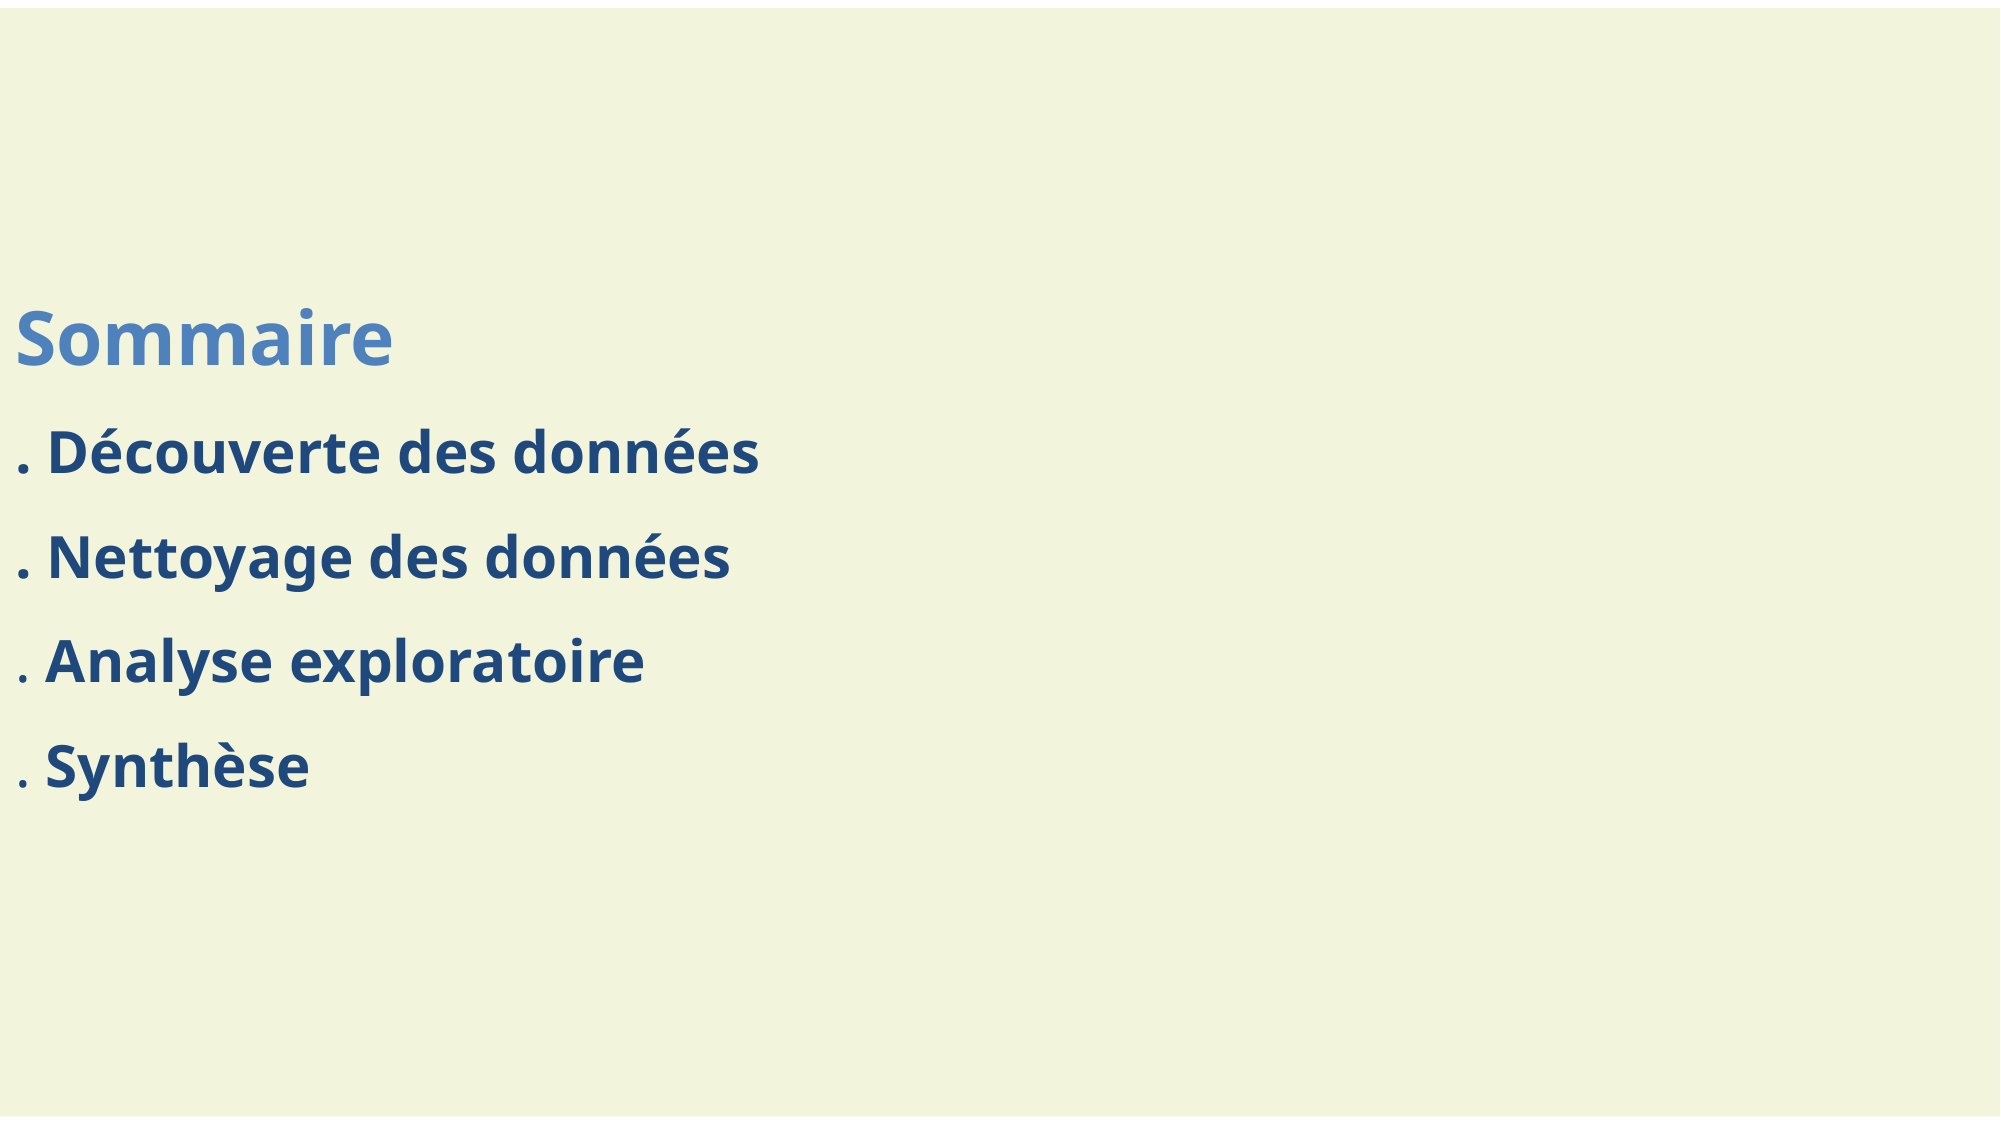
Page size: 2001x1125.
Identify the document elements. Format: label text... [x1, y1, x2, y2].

title Sommaire . Découverte des données . Nettoyage des données . Analyse exploratoire . Synthèse [0, 8, 2000, 1117]
